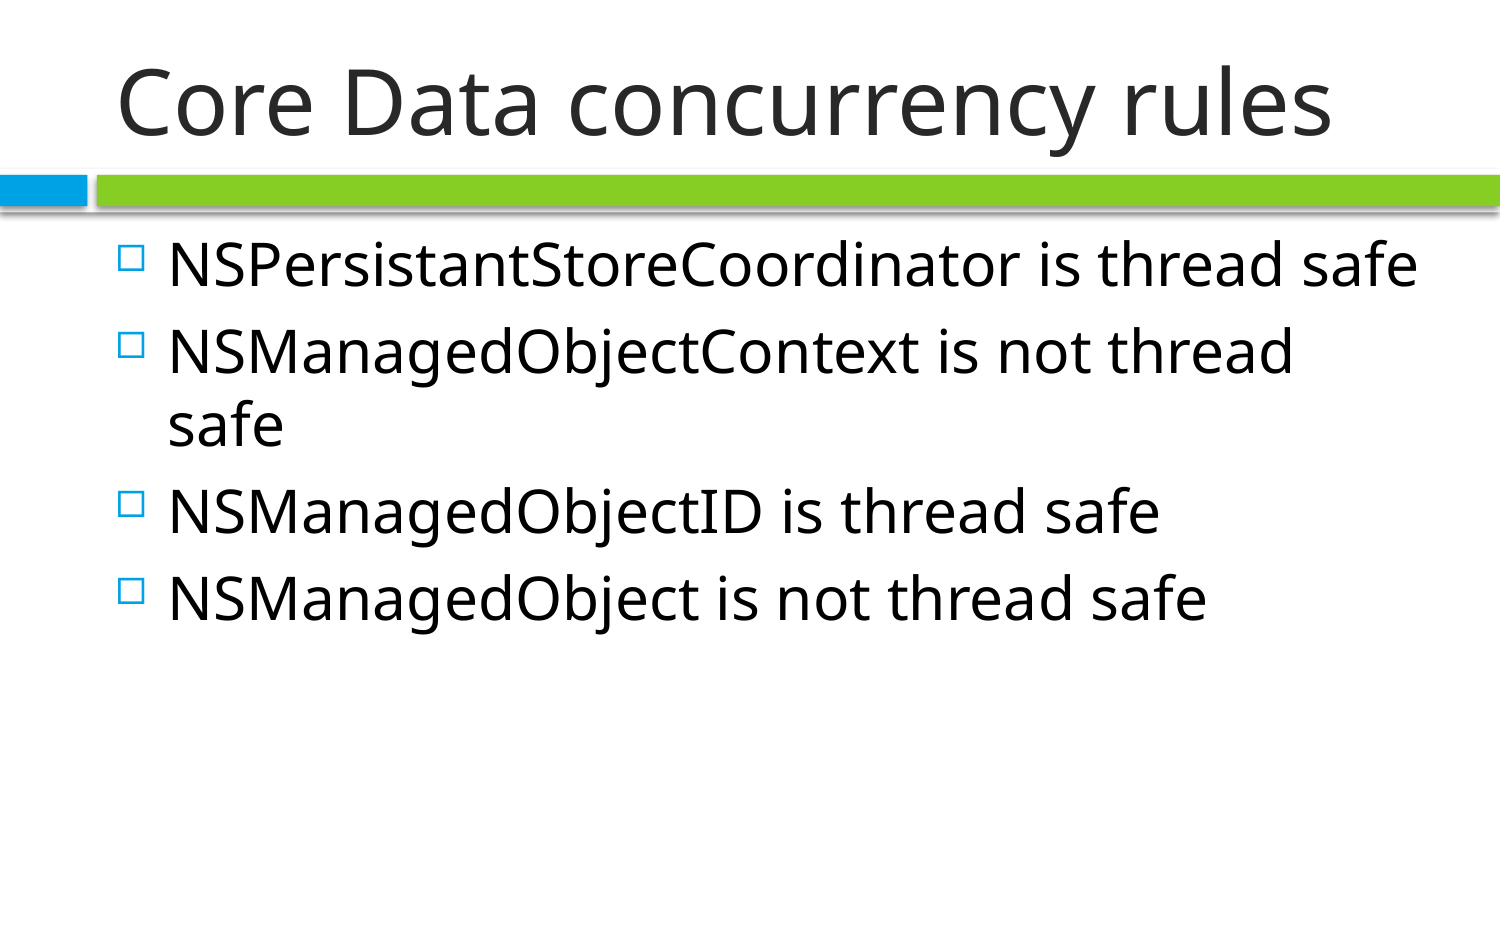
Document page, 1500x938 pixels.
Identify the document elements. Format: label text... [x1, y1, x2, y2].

title Core Data concurrency rules [100, 31, 1438, 167]
list NSPersistantStoreCoordinator is thread safe NSManagedObjectContext is not thread safe NSManagedObjectID is thread safe NSManagedObject is not thread safe [100, 218, 1438, 834]
